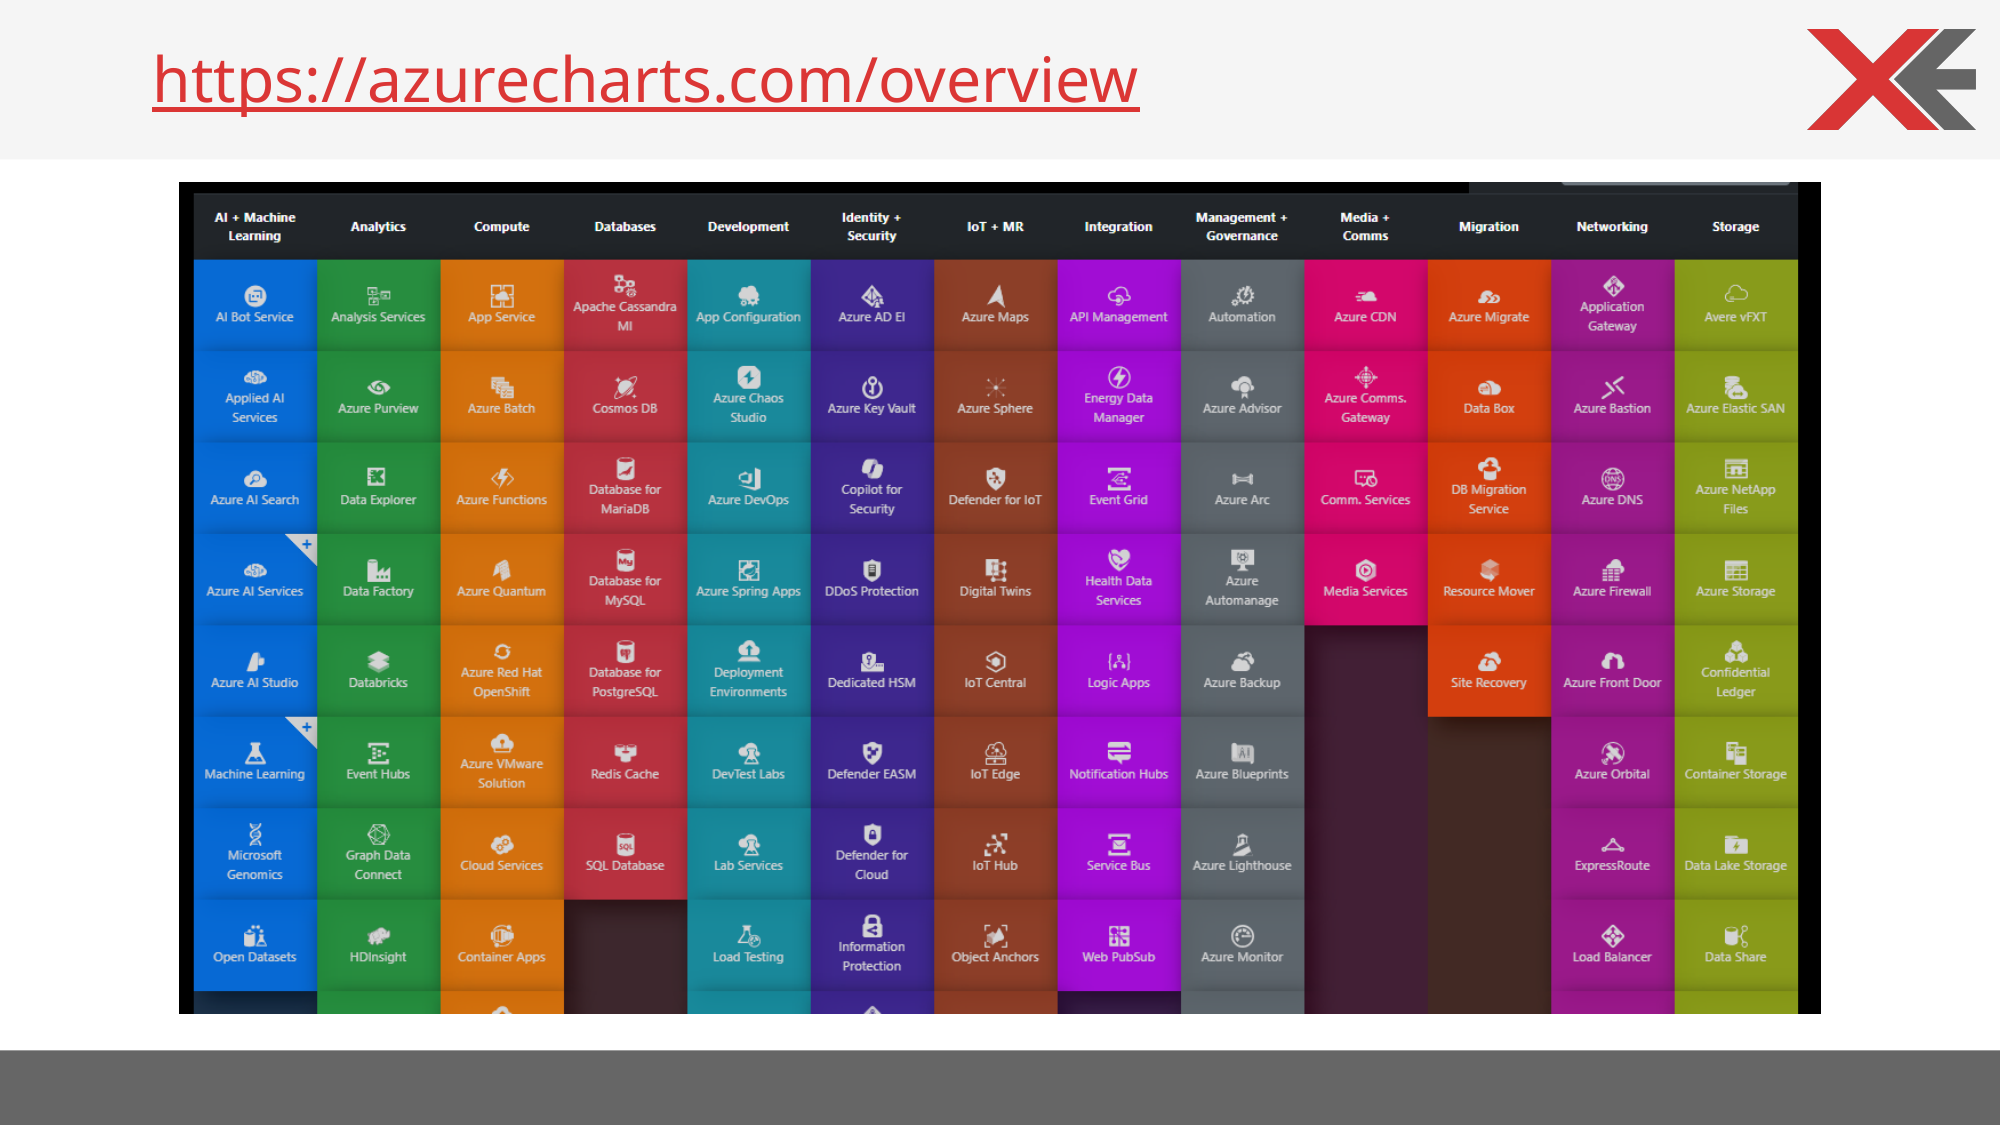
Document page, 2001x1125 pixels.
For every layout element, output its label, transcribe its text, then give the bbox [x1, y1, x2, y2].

picture [1807, 29, 1976, 130]
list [179, 182, 1821, 1014]
title https://azurecharts.com/overview [137, 6, 1725, 153]
